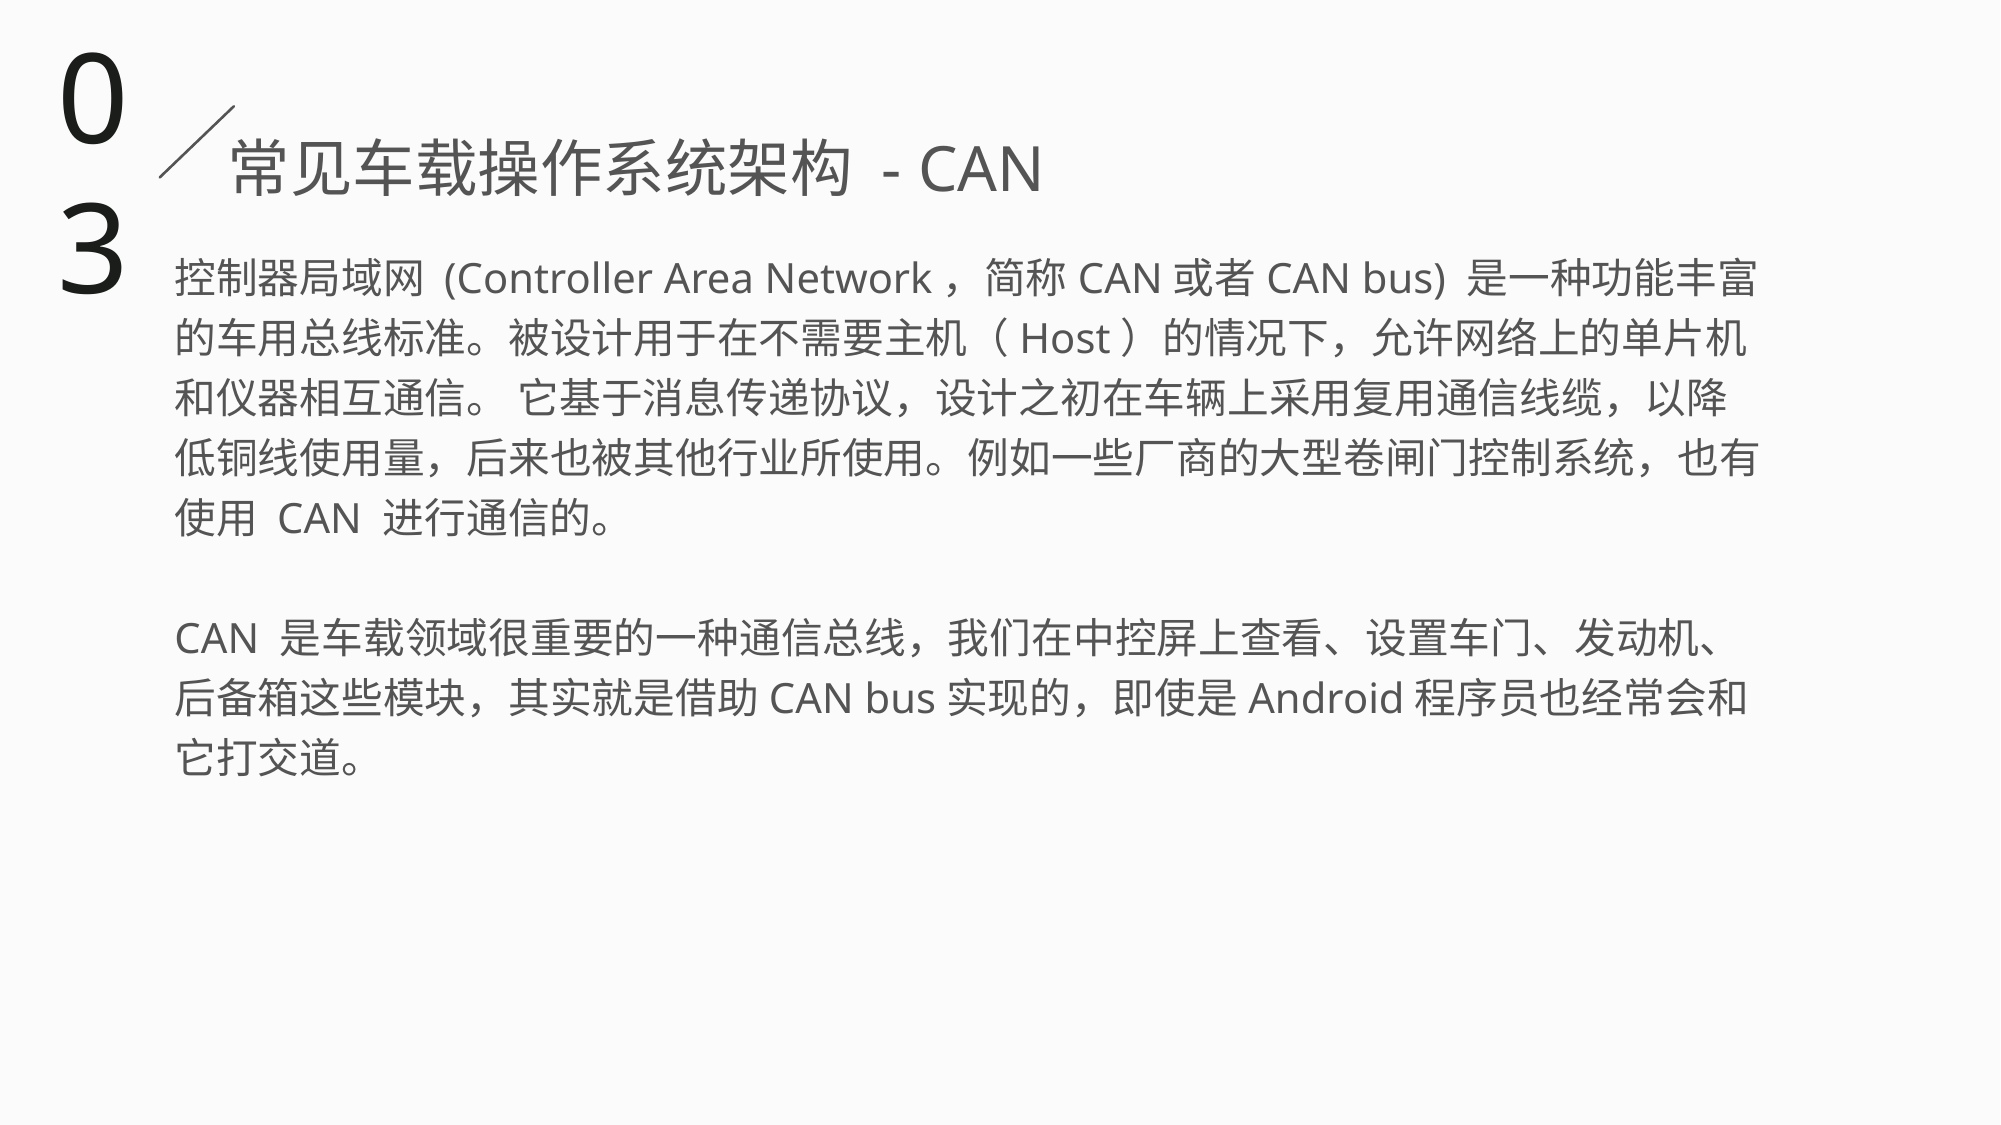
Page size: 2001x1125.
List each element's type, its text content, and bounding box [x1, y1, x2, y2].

text_box 03 [42, 10, 214, 326]
text_box 控制器局域网 (Controller Area Network，简称CAN或者CAN bus) 是一种功能丰富的车用总线标准。被设计用于在不需要主机（Host）的情况下，允许网络上的单片机和仪器相互通信。 它基于消息传递协议，设计之初在车辆上采用复用通信线缆，以降低铜线使用量，后来也被其他行业所使用。例如一些厂商的大型卷闸门控制系统，也有使用 CAN 进行通信的。 CAN 是车载领域很重要的一种通信总线，我们在中控屏上查看、设置车门、发动机、后备箱这些模块，其实就是借助CAN bus实现的，即使是Android程序员也经常会和它打交道。 [159, 234, 1782, 790]
text_box 常见车载操作系统架构 - CAN [213, 106, 1782, 211]
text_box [159, 106, 234, 178]
